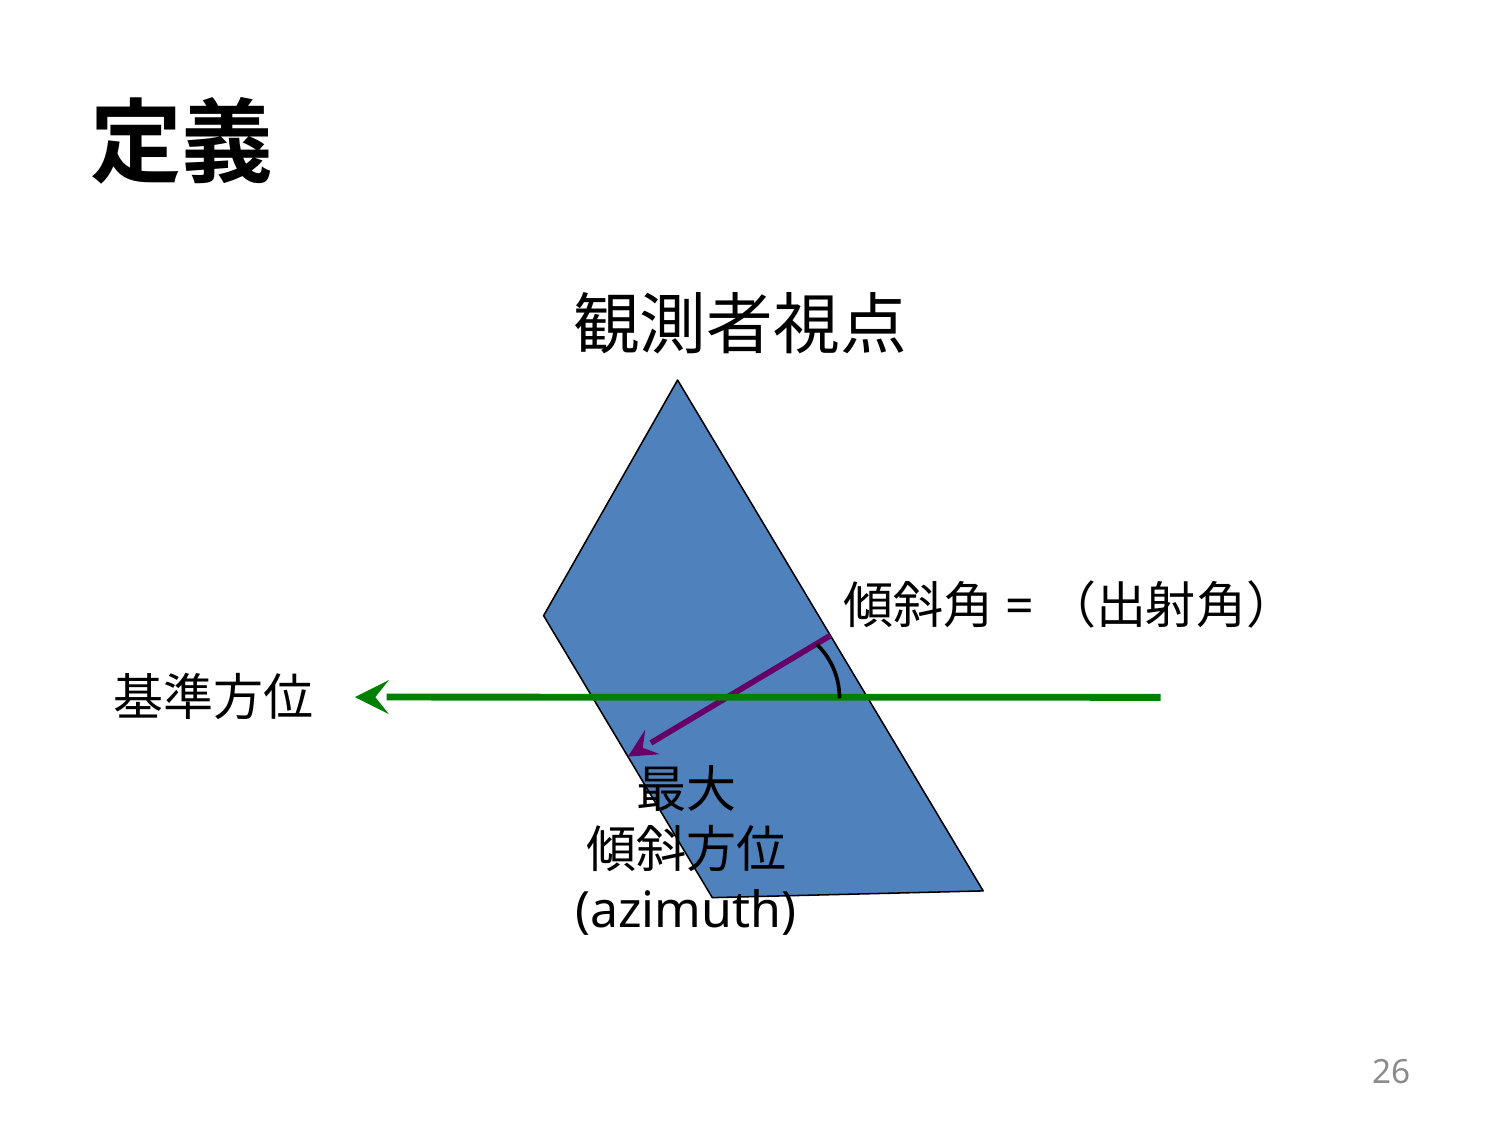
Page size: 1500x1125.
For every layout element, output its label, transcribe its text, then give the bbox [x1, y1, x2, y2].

text_box 基準方位 [98, 658, 329, 733]
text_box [627, 707, 831, 757]
text_box 傾斜角=（出射角） [828, 566, 1311, 642]
text_box [812, 707, 984, 896]
text_box [835, 643, 865, 693]
text_box [598, 707, 622, 747]
text_box 観測者視点 [558, 274, 923, 369]
slide_number 26 [1074, 1042, 1425, 1103]
text_box 最大 傾斜方位 (azimuth) [560, 750, 812, 945]
text_box [543, 380, 828, 693]
title 定義 [75, 45, 1425, 233]
text_box [835, 672, 840, 695]
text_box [627, 635, 831, 695]
